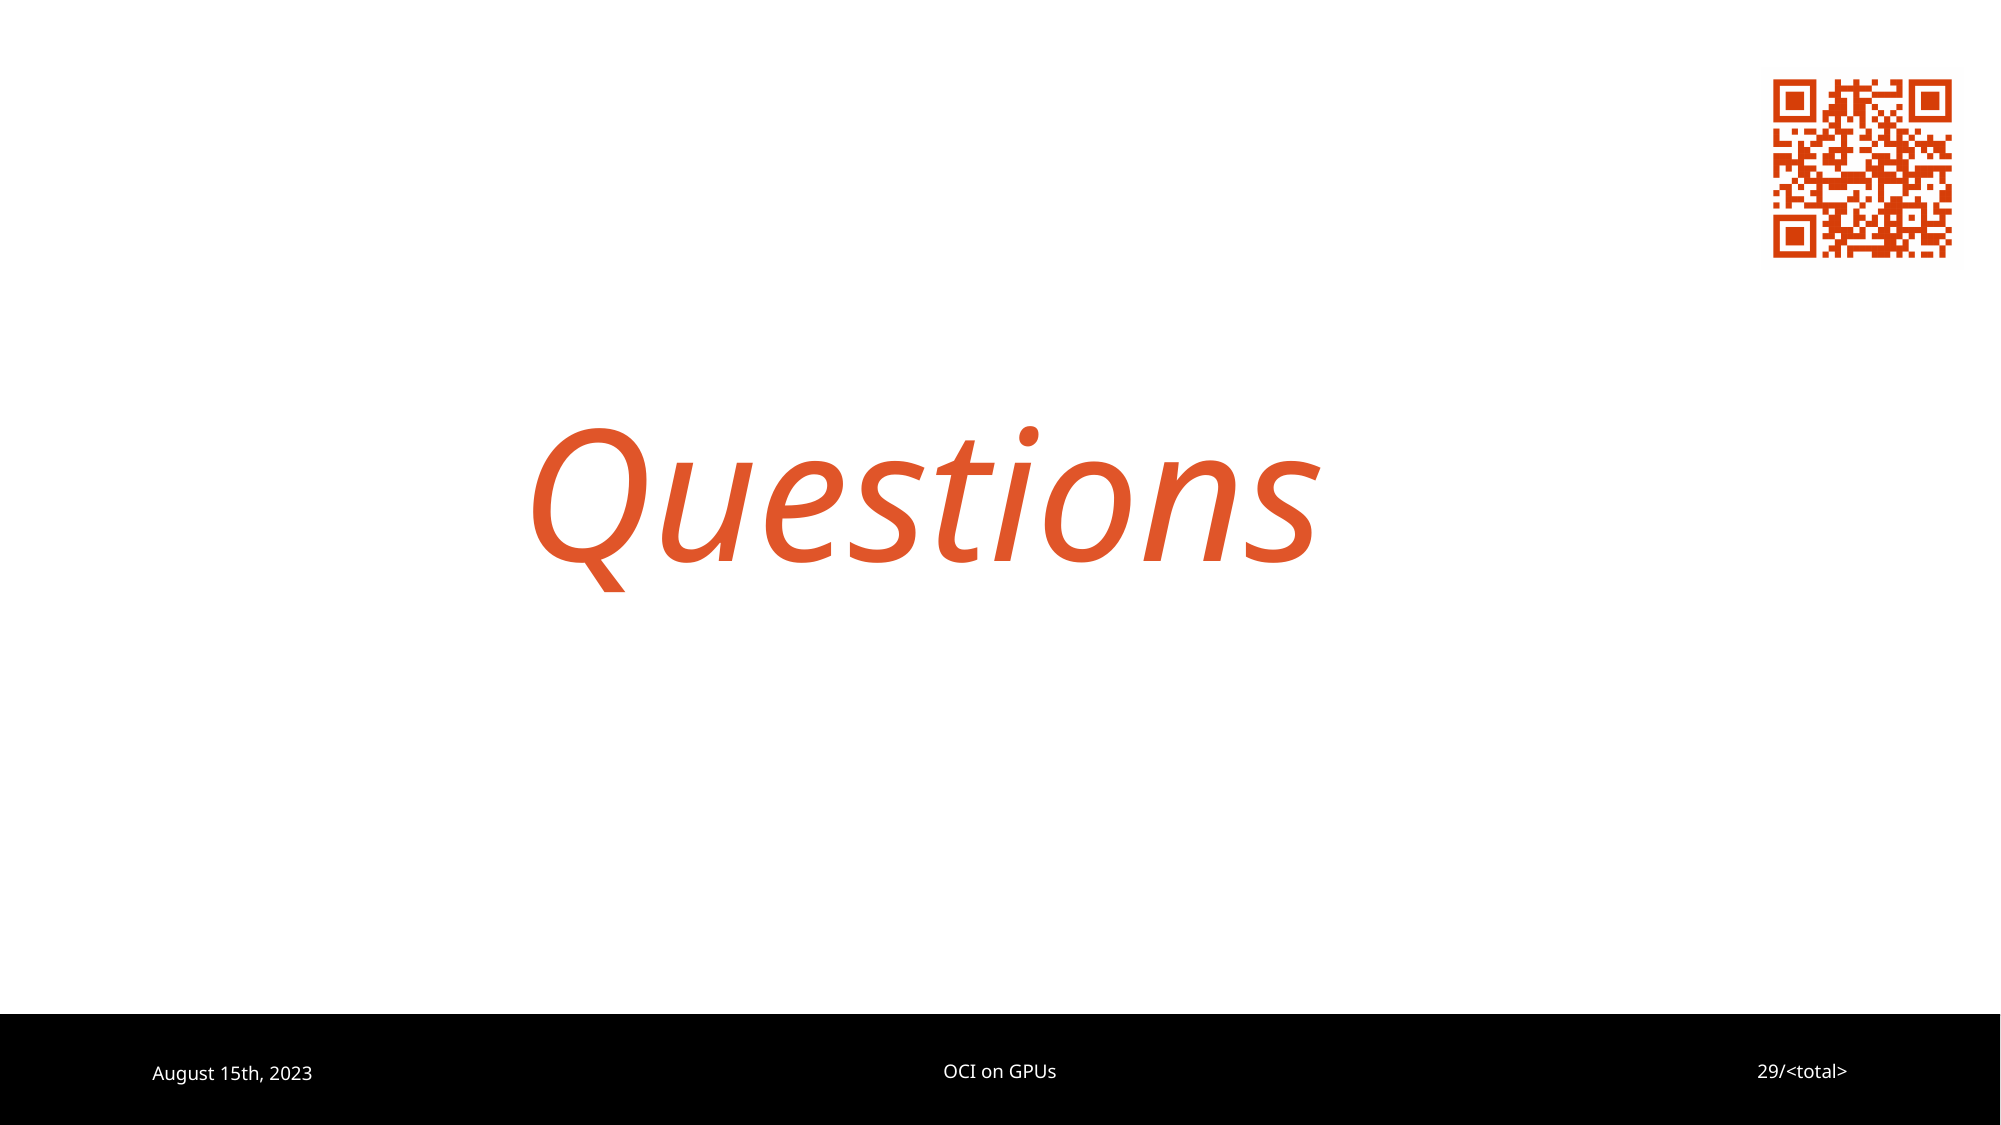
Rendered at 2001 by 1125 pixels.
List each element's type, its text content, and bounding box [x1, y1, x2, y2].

slide_number 29 [1412, 1042, 1863, 1103]
title Questions [137, 59, 1709, 946]
picture [1761, 67, 1964, 270]
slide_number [137, 1042, 588, 1103]
footer OCI on GPUs [662, 1042, 1338, 1103]
